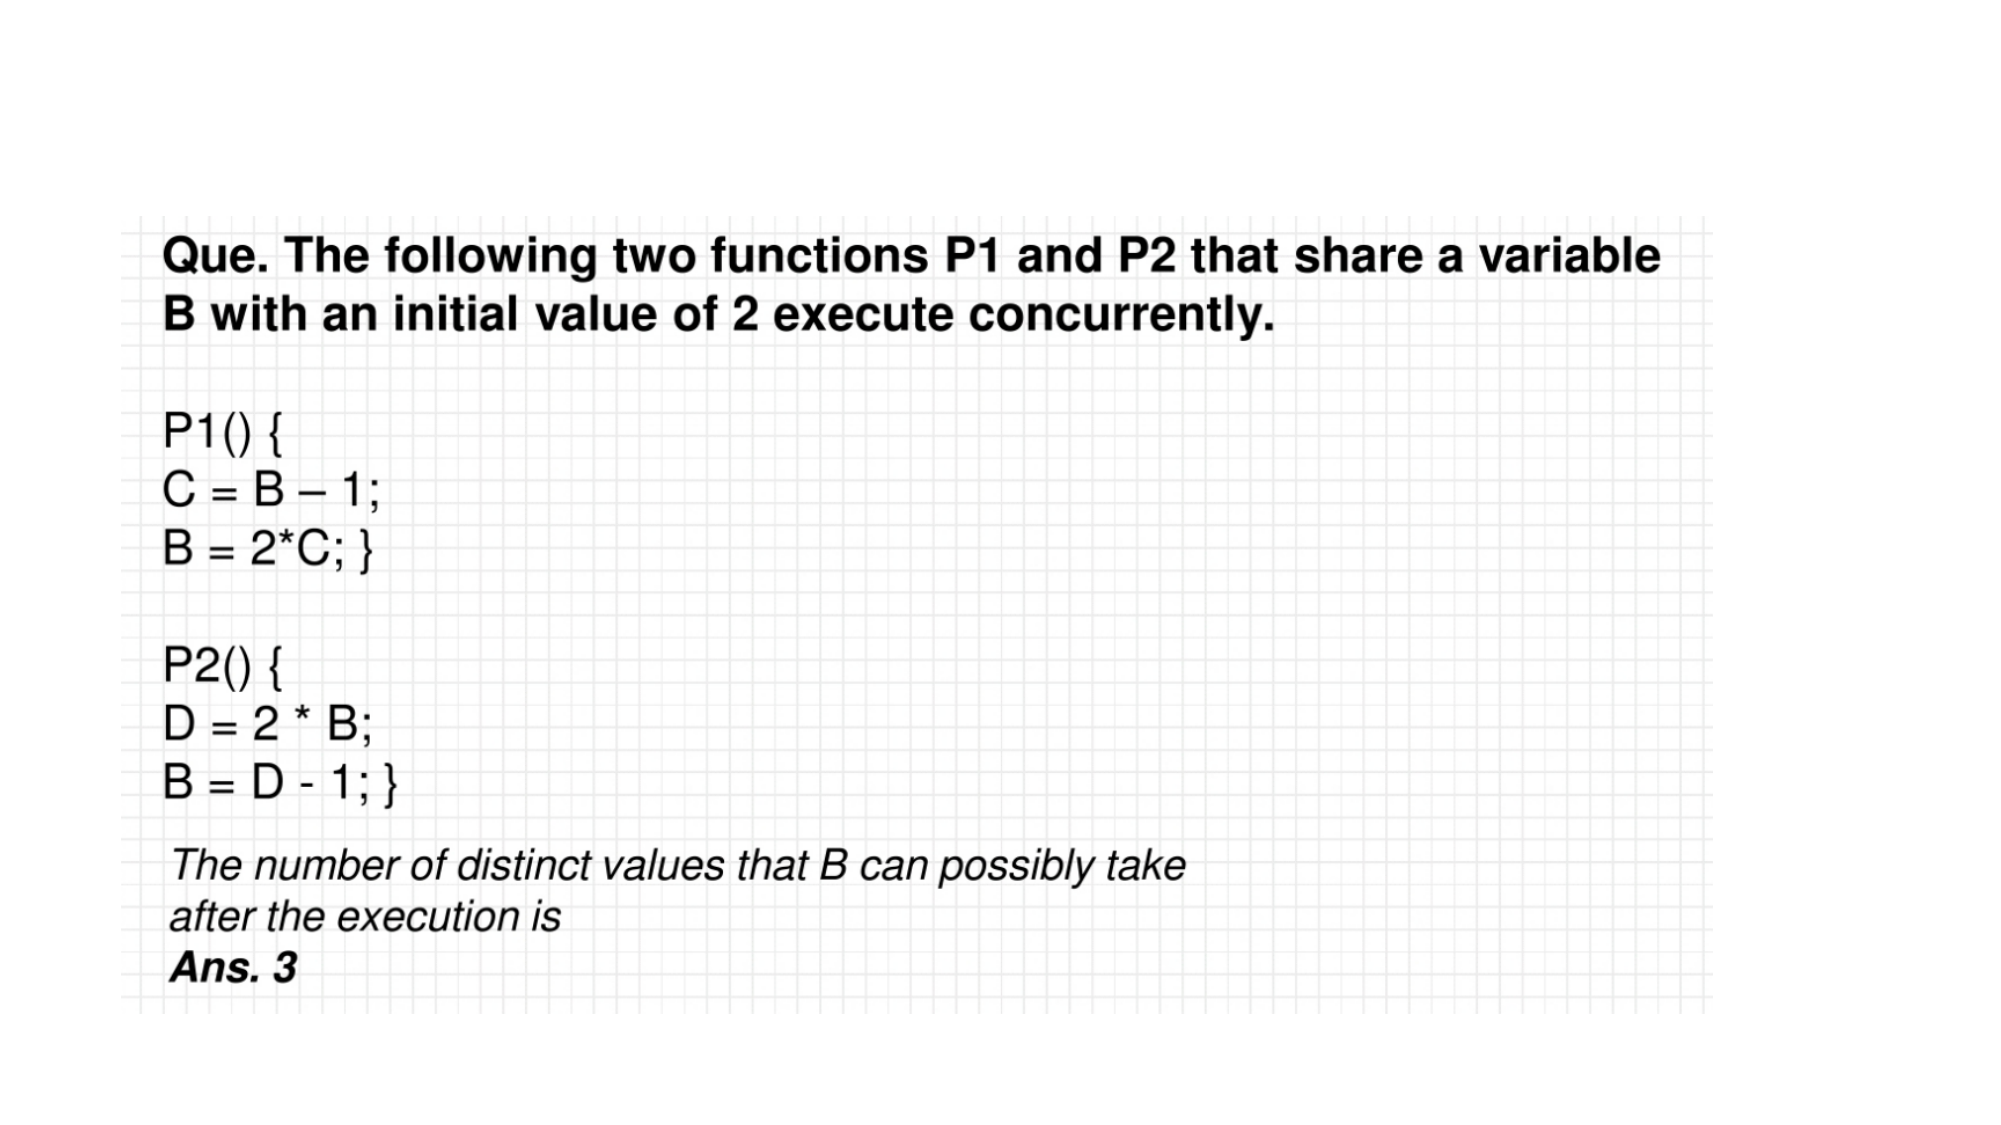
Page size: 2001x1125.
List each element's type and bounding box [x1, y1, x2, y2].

list [121, 216, 1713, 1014]
